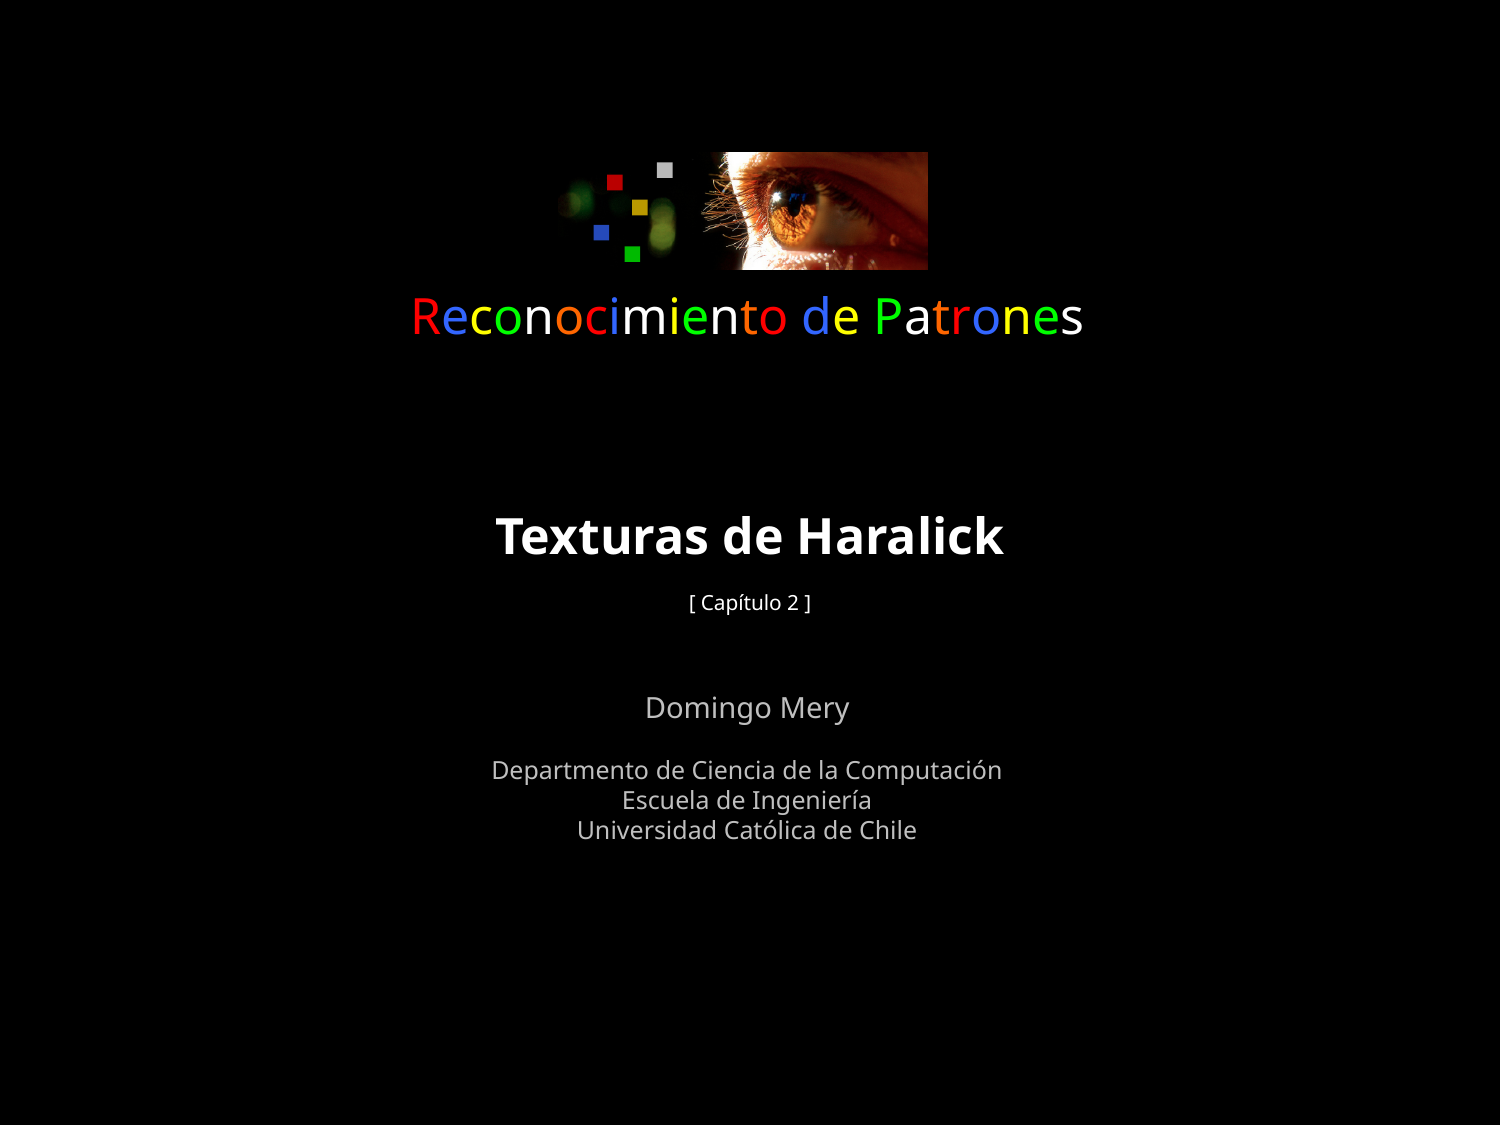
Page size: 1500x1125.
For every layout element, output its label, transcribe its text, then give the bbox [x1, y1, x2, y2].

text_box Texturas de Haralick [ Capítulo 2 ] [0, 497, 1500, 622]
picture [557, 152, 928, 270]
text_box Reconocimiento de Patrones Domingo Mery Departmento de Ciencia de la Computación Escuela de Ingeniería Universidad Católica de Chile [395, 622, 1099, 882]
text_box Reconocimiento de Patrones Domingo Mery Departmento de Ciencia de la Computación Escuela de Ingeniería Universidad Católica de Chile [395, 277, 1099, 497]
